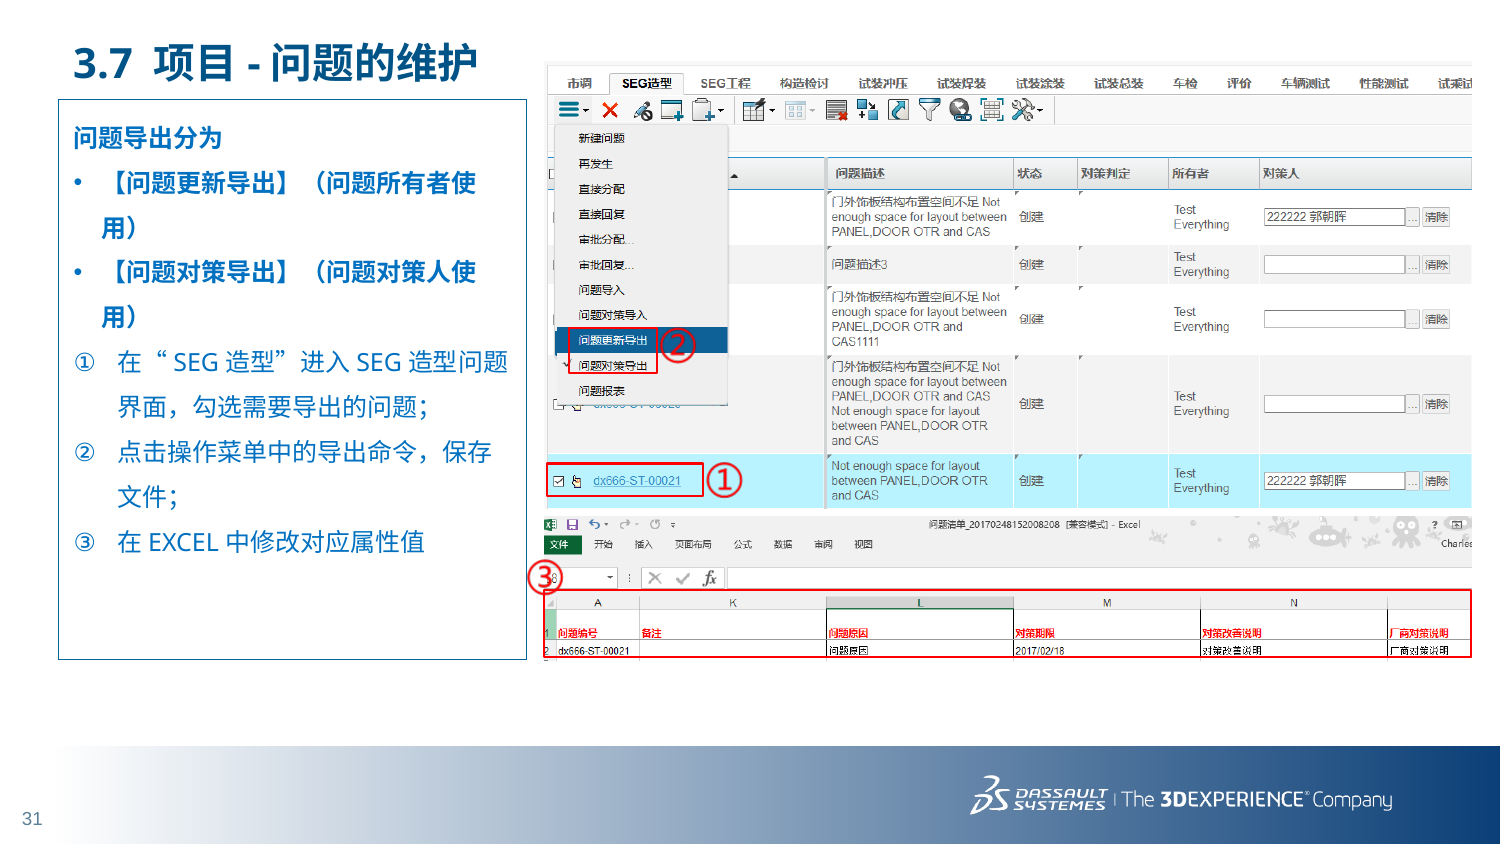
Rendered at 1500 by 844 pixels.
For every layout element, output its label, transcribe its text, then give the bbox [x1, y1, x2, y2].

picture [962, 775, 1400, 815]
picture [520, 552, 525, 599]
text_box 问题导出分为 【问题更新导出】（问题所有者使用） 【问题对策导出】（问题对策人使用） 在“SEG造型”进入SEG造型问题界面，勾选需要导出的问题； 点击操作菜单中的导出命令，保存文件； 在EXCEL中修改对应属性值 [58, 99, 527, 660]
picture [528, 516, 1472, 661]
title 3.7 项目-问题的维护 [58, 23, 911, 100]
picture [543, 61, 1472, 510]
